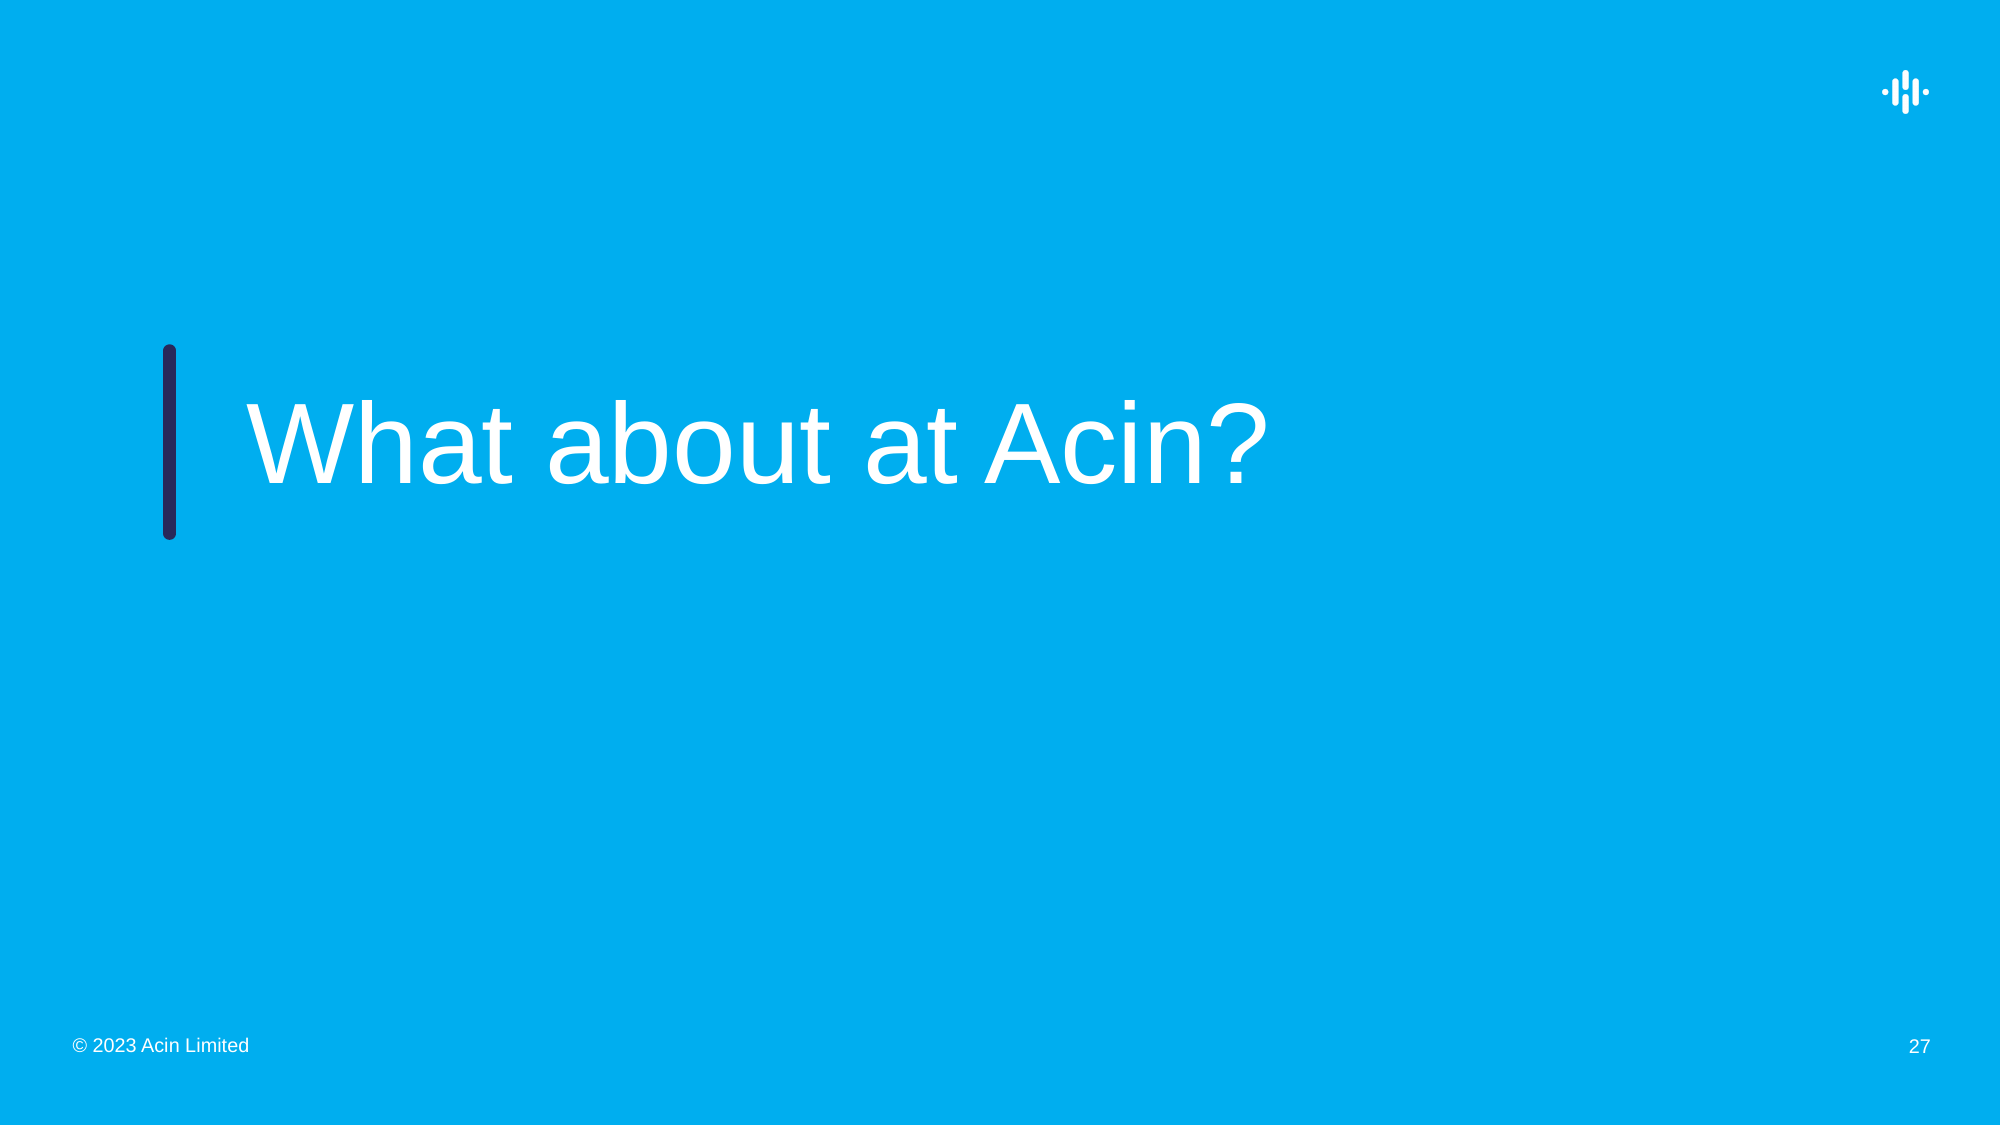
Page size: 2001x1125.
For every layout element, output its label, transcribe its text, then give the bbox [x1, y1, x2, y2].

picture [1893, 79, 1898, 105]
picture [1903, 71, 1908, 89]
picture [1913, 79, 1918, 105]
slide_number 27 [1846, 1029, 1931, 1062]
title What about at Acin? [246, 384, 1493, 643]
footer © 2023 Acin Limited [72, 1028, 773, 1062]
picture [1903, 95, 1908, 113]
